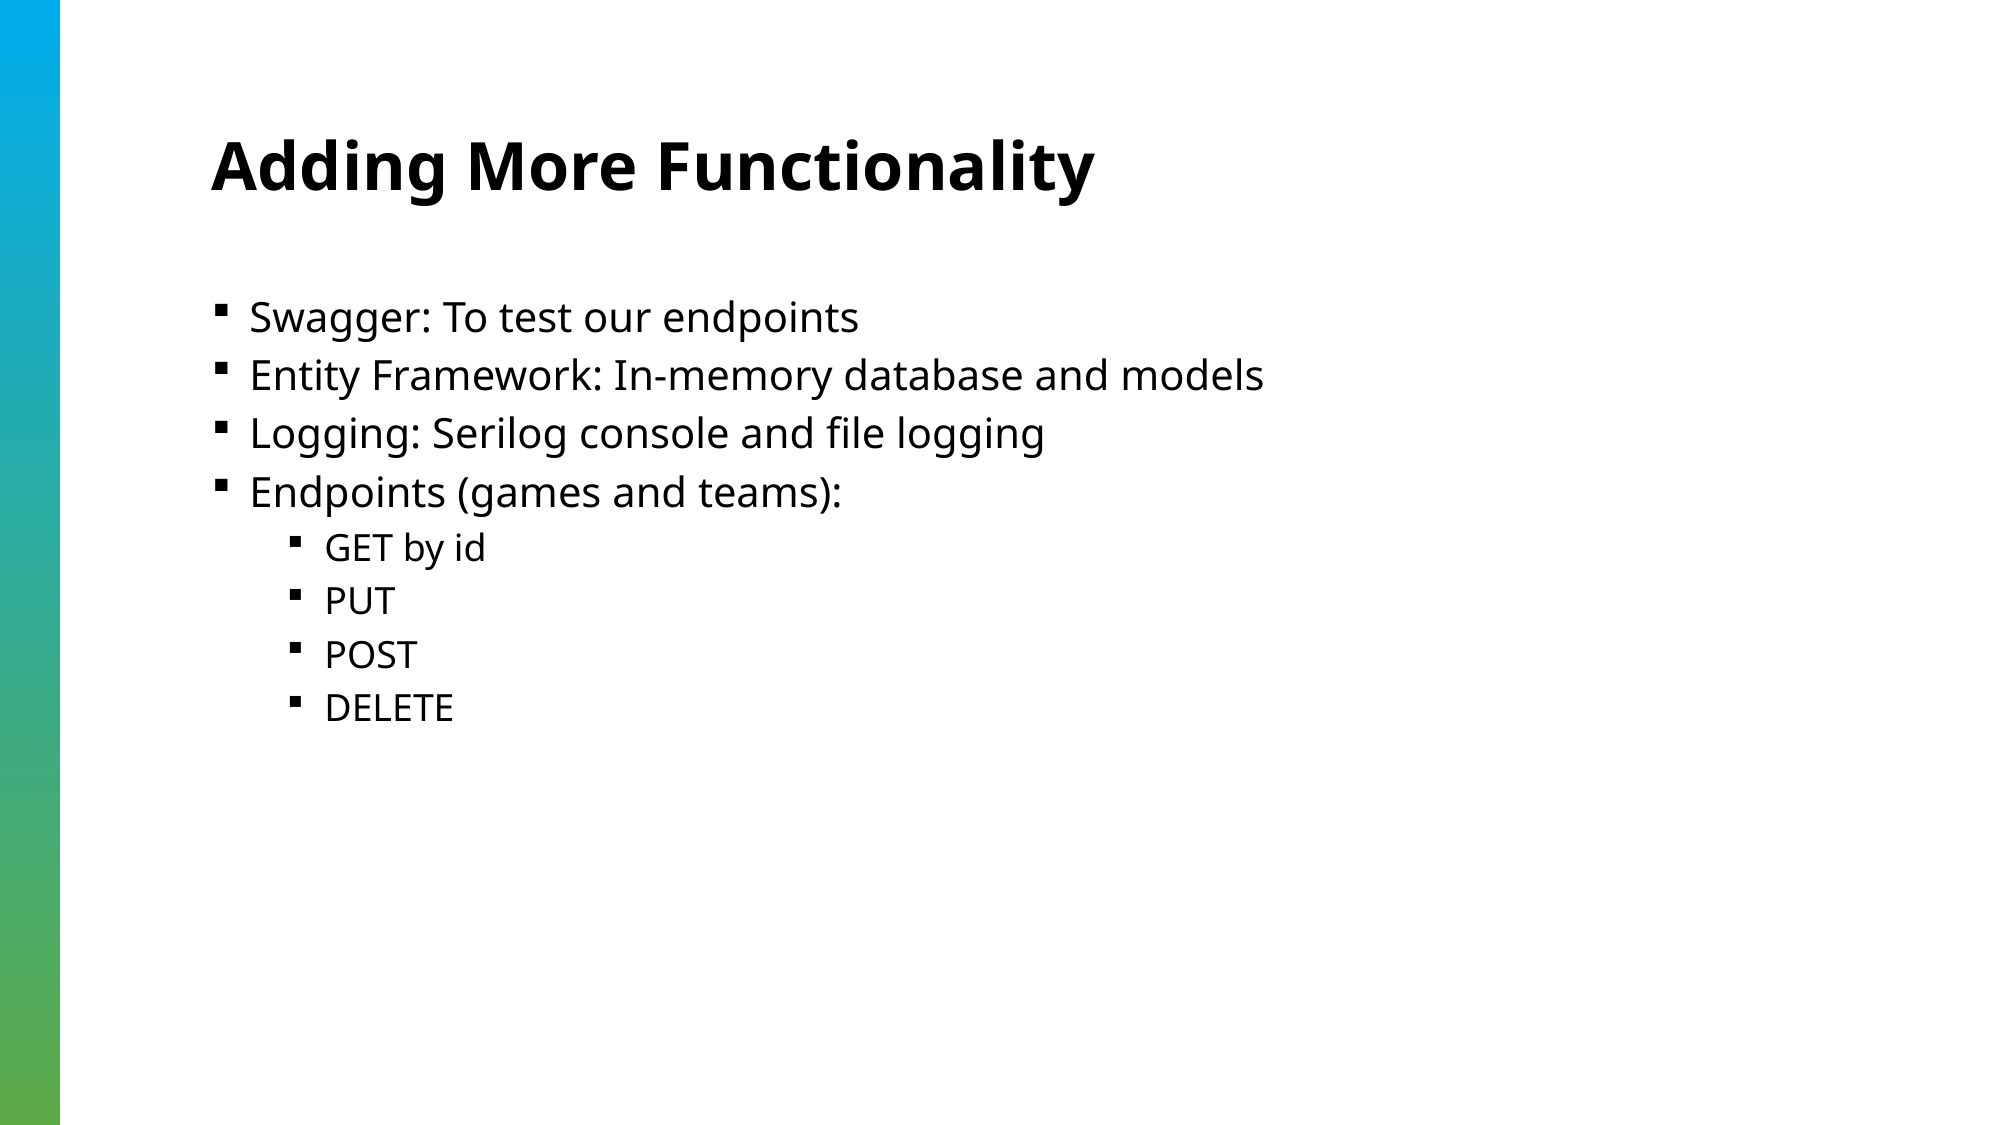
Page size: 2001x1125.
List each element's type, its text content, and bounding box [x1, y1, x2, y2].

title Adding More Functionality [196, 59, 1863, 278]
list Swagger: To test our endpoints Entity Framework: In-memory database and models Logging: Serilog console and file logging Endpoints (games and teams): GET by id PUT POST DELETE [196, 283, 1863, 1013]
